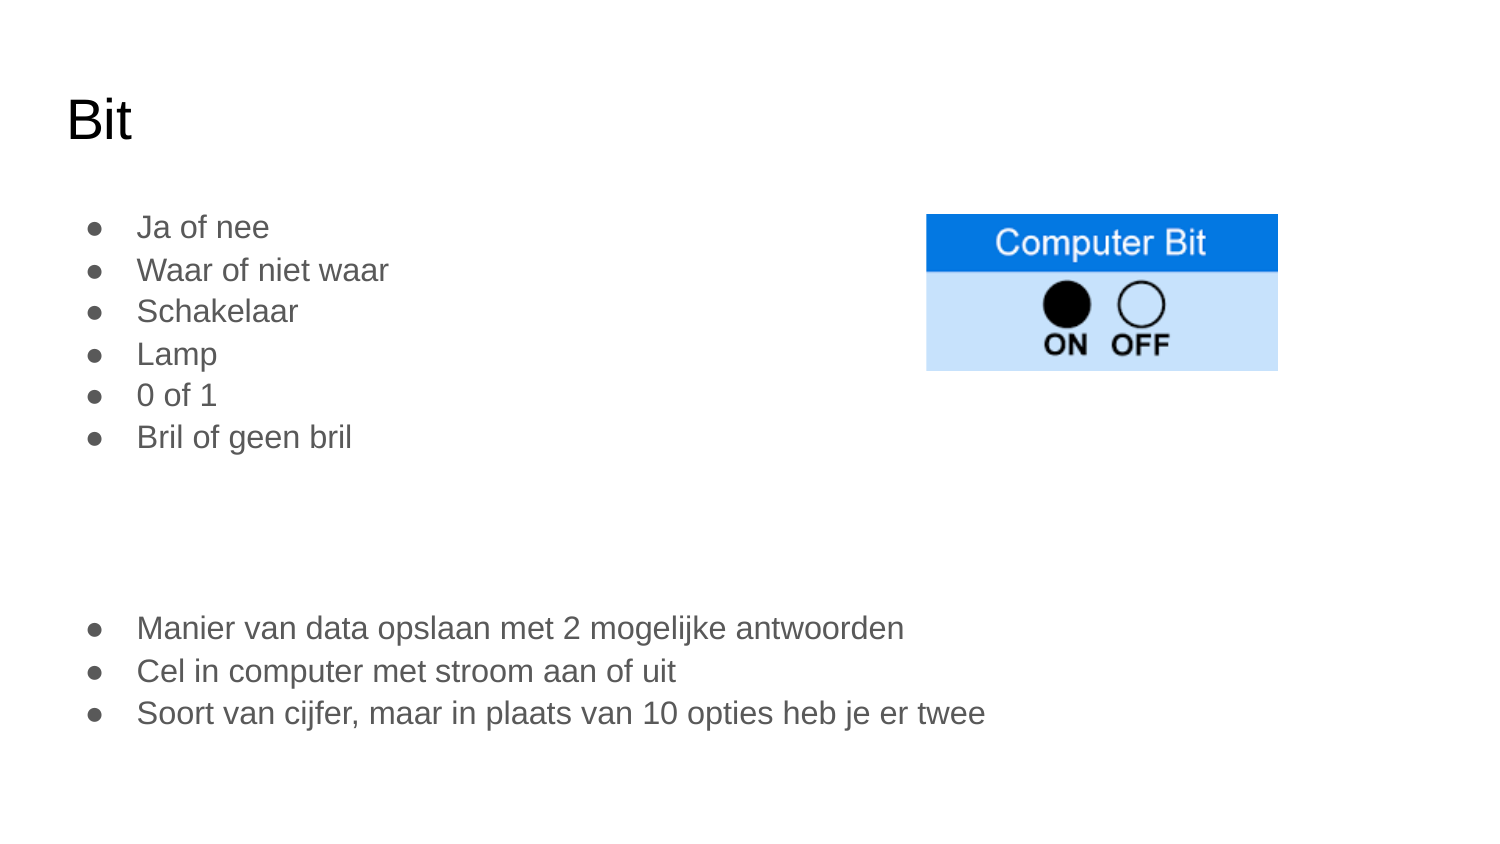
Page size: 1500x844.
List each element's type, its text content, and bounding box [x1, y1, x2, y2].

picture [926, 214, 1279, 372]
list Ja of nee Waar of niet waar Schakelaar Lamp 0 of 1 Bril of geen bril Manier van data opslaan met 2 mogelijke antwoorden Cel in computer met stroom aan of uit Soort van cijfer, maar in plaats van 10 opties heb je er twee [51, 189, 1449, 750]
title Bit [51, 72, 1449, 167]
